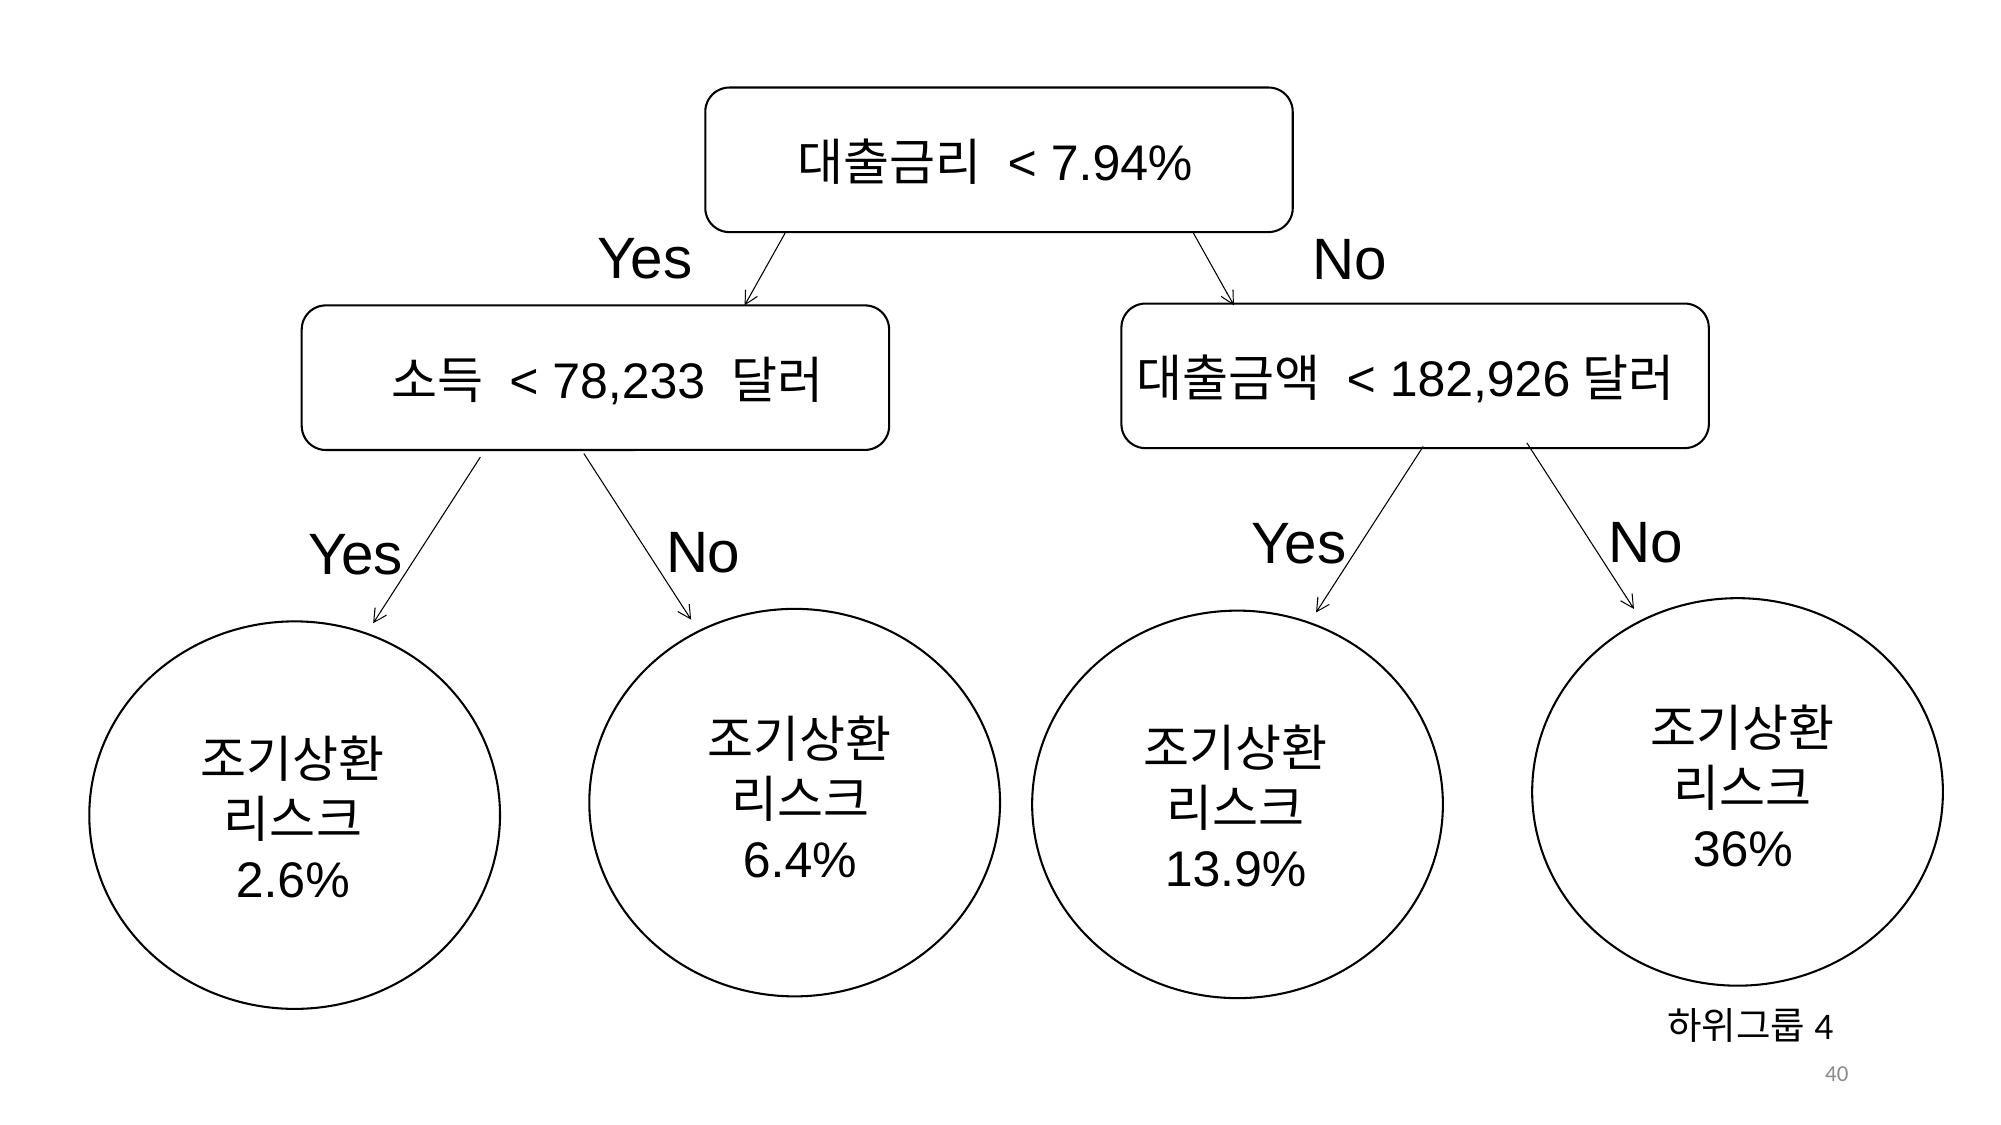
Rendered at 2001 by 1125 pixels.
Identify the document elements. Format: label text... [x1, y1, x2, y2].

text_box No [1297, 214, 1402, 299]
text_box [1031, 609, 1444, 1000]
text_box [300, 304, 891, 452]
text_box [1286, 475, 1453, 583]
text_box 조기상환 리스크 36% [1635, 689, 1850, 884]
text_box 조기상환 리스크 2.6% [185, 719, 400, 915]
text_box 하위그룹4 [1652, 994, 1849, 1055]
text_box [728, 248, 802, 290]
text_box [588, 607, 1002, 998]
text_box 대출금리 < 7.94% [782, 123, 1208, 198]
text_box 조기상환 리스크 6.4% [693, 699, 907, 895]
text_box Yes [293, 508, 343, 594]
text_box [554, 482, 721, 591]
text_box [343, 486, 510, 594]
text_box [1120, 302, 1710, 450]
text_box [1176, 248, 1250, 290]
slide_number 39 [1413, 1042, 1864, 1103]
text_box Yes [1236, 498, 1286, 583]
text_box Yes [582, 212, 708, 298]
text_box 소득 < 78,233 달러 [376, 340, 839, 416]
text_box No [1617, 496, 1699, 582]
text_box 대출금액 < 182,926달러 [1121, 339, 1690, 414]
text_box 조기상환 리스크 13.9% [1128, 708, 1343, 904]
text_box [88, 620, 502, 1010]
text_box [1497, 472, 1664, 580]
text_box [1531, 597, 1944, 987]
text_box No [674, 507, 756, 592]
text_box [704, 86, 1294, 234]
